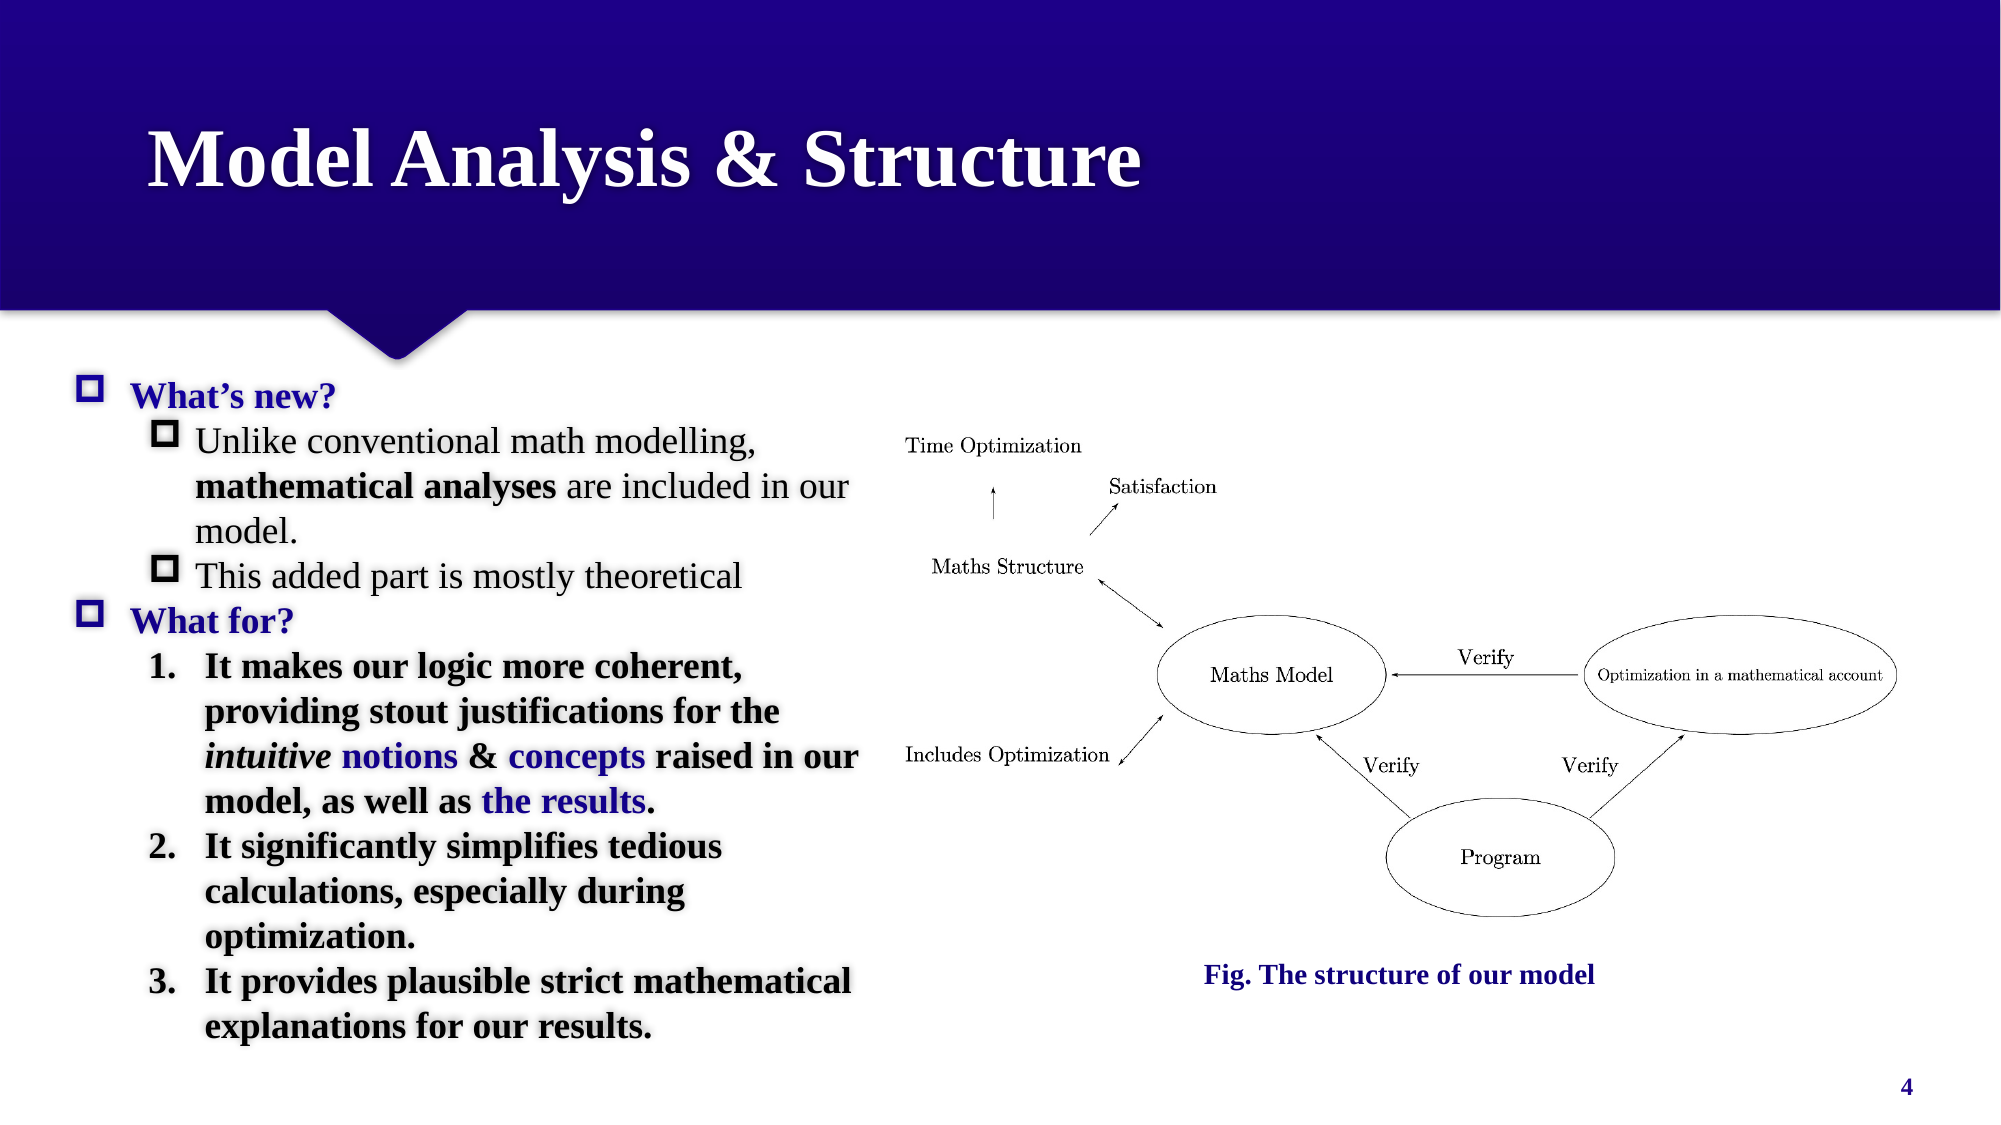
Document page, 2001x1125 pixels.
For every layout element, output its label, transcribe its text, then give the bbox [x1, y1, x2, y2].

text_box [897, 407, 1903, 1000]
list What’s new? Unlike conventional math modelling, mathematical analyses are included in our model. This added part is mostly theoretical What for? It makes our logic more coherent, providing stout justifications for the intuitive notions & concepts raised in our model, as well as the results. It significantly simplifies tedious calculations, especially during optimization. It provides plausible strict mathematical explanations for our results. [58, 363, 912, 1125]
title Model Analysis & Structure [132, 73, 1868, 233]
text_box 4 [1885, 1062, 2000, 1108]
